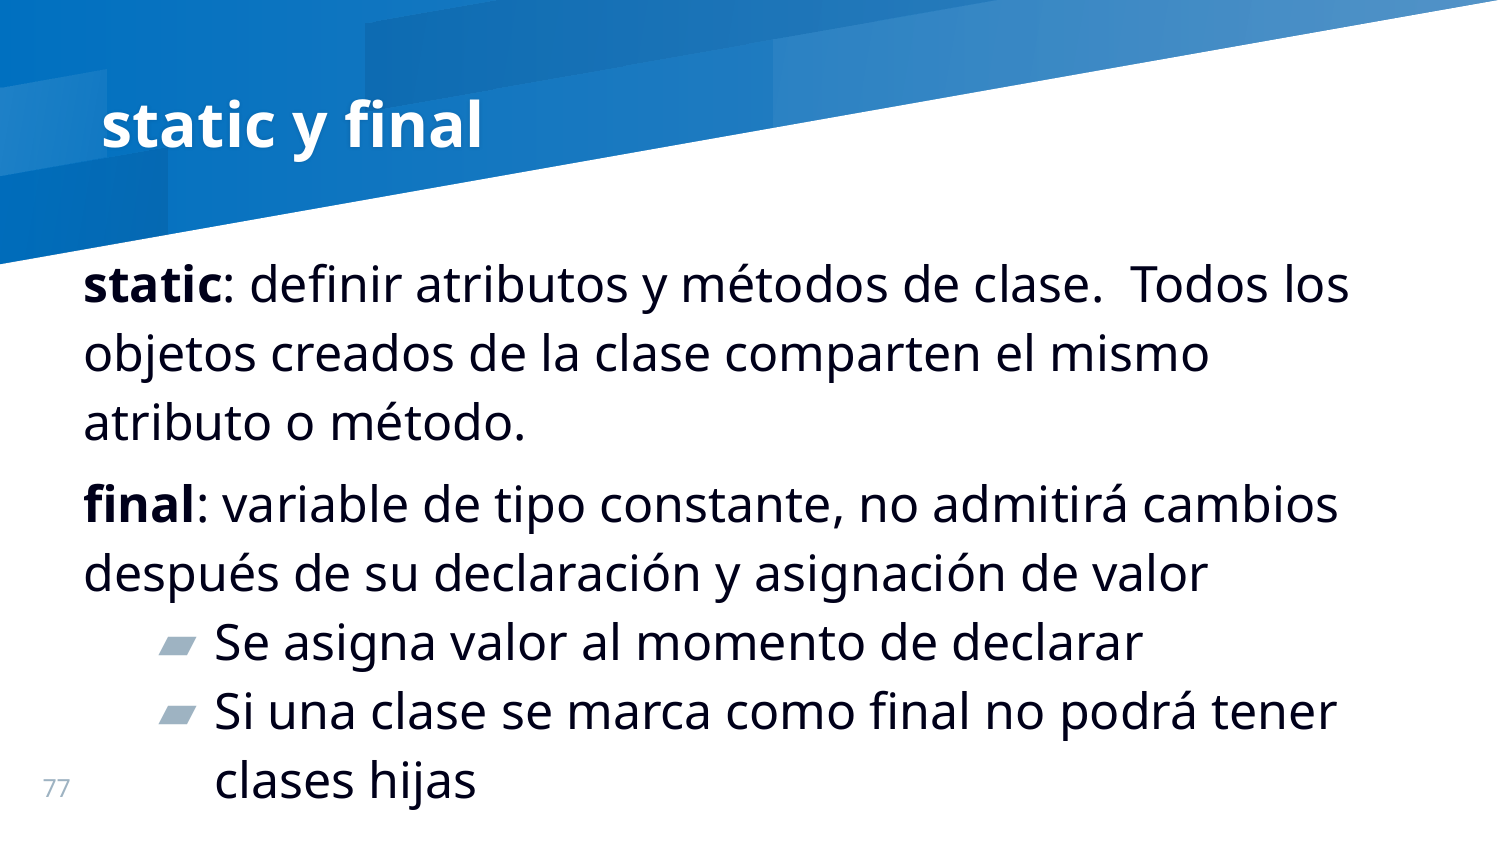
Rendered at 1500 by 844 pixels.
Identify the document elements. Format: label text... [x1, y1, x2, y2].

text_box static: definir atributos y métodos de clase. Todos los objetos creados de la clase comparten el mismo atributo o método. final: variable de tipo constante, no admitirá cambios después de su declaración y asignación de valor Se asigna valor al momento de declarar Si una clase se marca como final no podrá tener clases hijas [83, 243, 1394, 722]
slide_number 77 [42, 766, 122, 807]
title static y final [101, 40, 1160, 203]
list [75, 203, 1450, 681]
